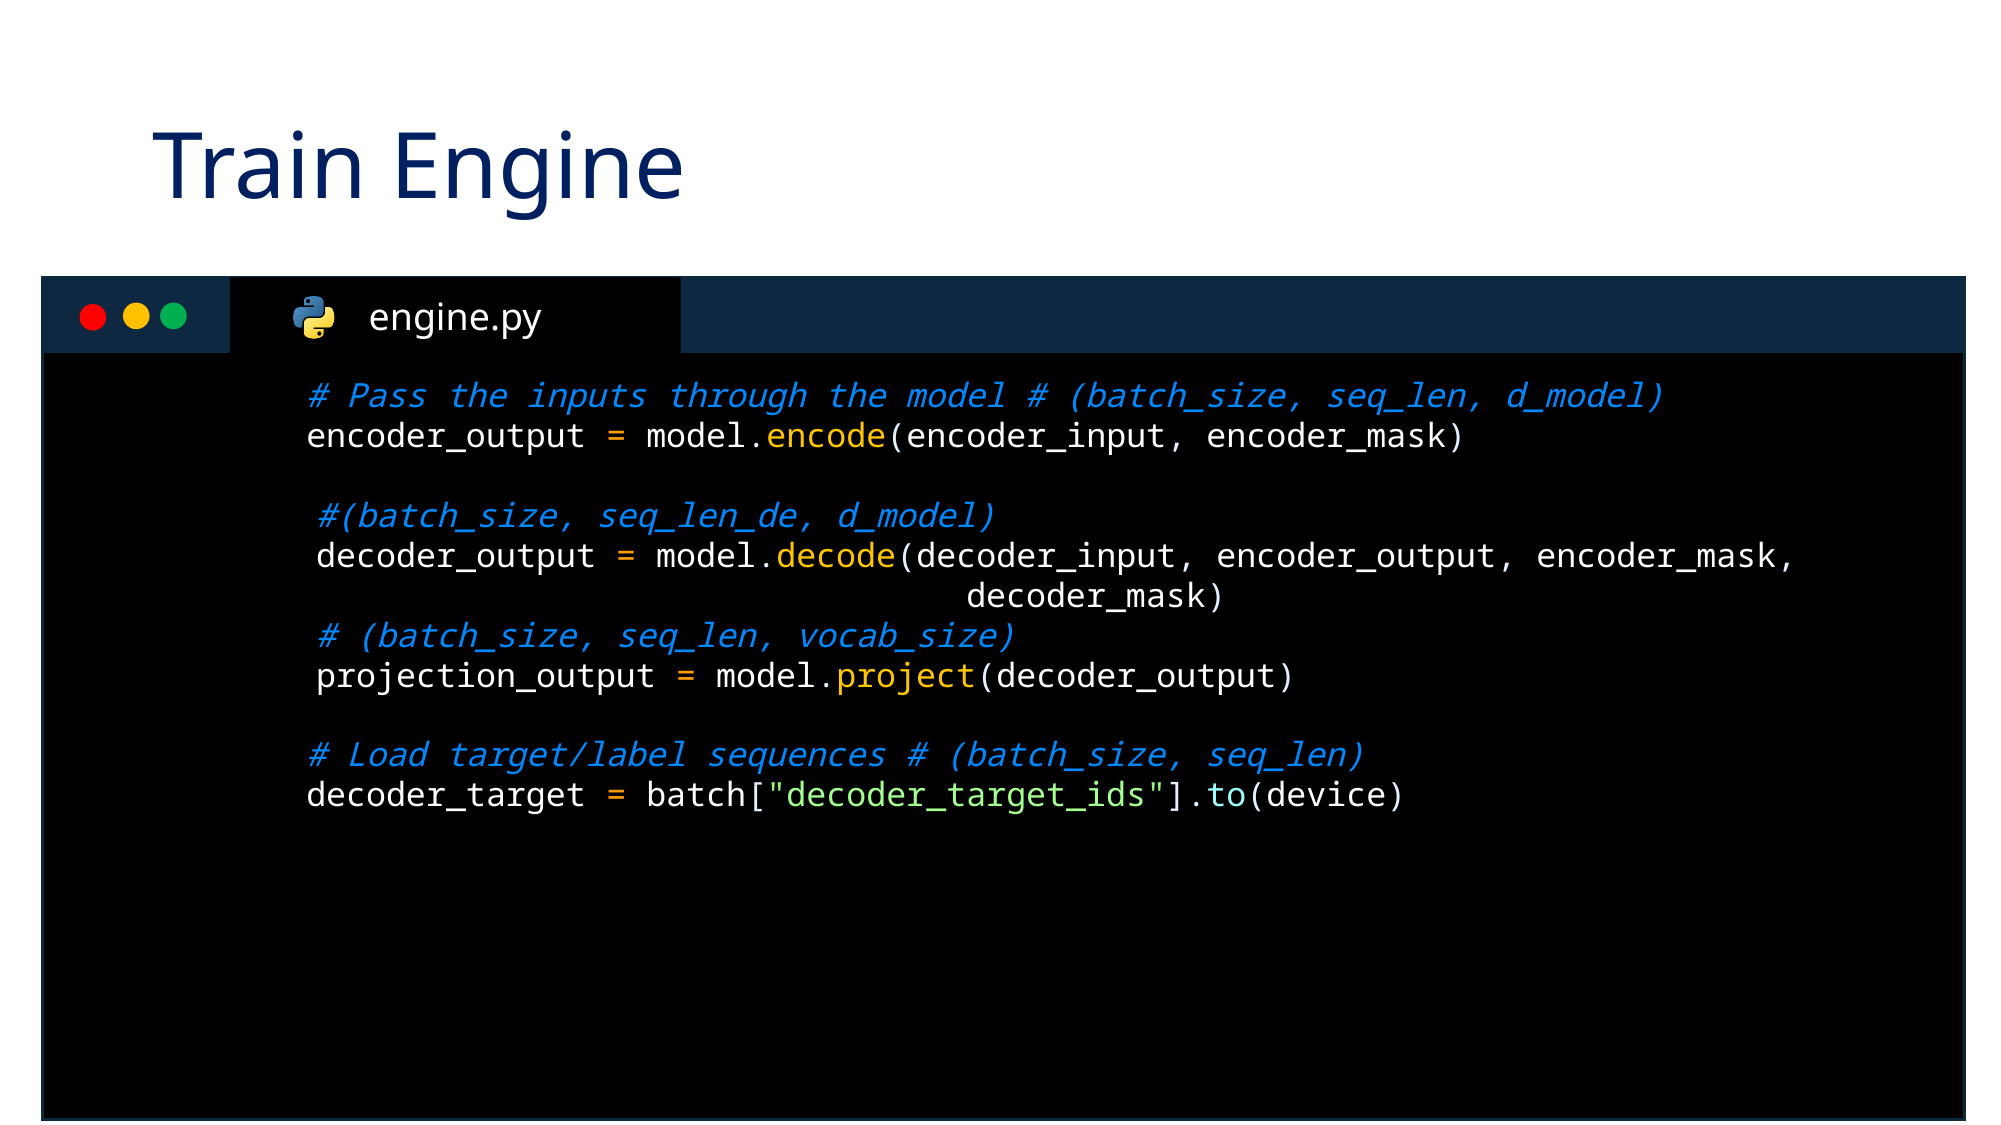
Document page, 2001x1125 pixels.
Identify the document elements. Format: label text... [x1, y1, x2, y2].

text_box [682, 276, 1966, 354]
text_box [78, 302, 188, 332]
text_box engine.py [228, 276, 682, 354]
picture [292, 296, 337, 345]
text_box [41, 354, 1966, 1121]
title Train Engine [137, 59, 1863, 276]
text_box [40, 276, 228, 354]
text_box # Pass the inputs through the model # (batch_size, seq_len, d_model) encoder_output = model.encode(encoder_input, encoder_mask) #(batch_size, seq_len_de, d_model) decoder_output = model.decode(decoder_input, encoder_output, encoder_mask, decoder_mask) # (batch_size, seq_len, vocab_size) projection_output = model.project(decoder_output) # Load target/label sequences # (batch_size, seq_len) decoder_target = batch["decoder_target_ids"].to(device) [51, 366, 1943, 901]
